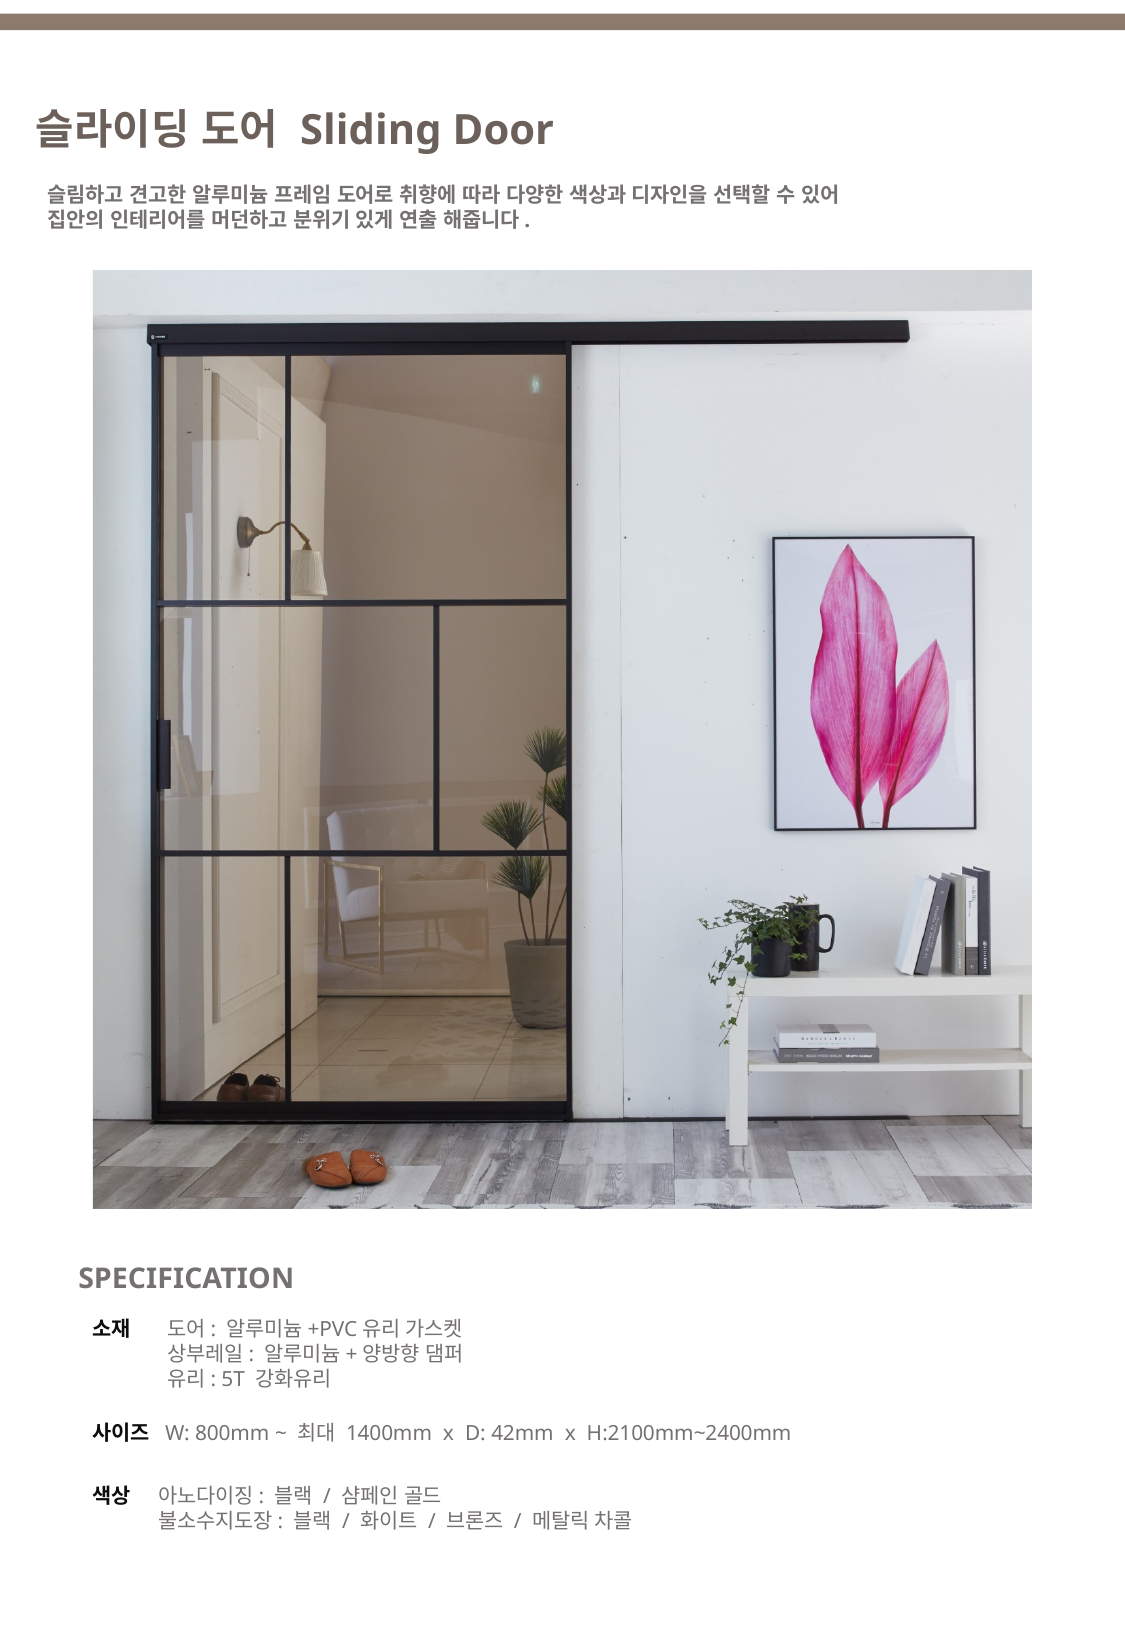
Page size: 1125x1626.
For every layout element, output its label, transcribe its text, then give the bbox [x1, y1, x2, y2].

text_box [78, 1252, 792, 1538]
picture [92, 270, 1033, 1209]
text_box 슬라이딩 도어 Sliding Door [20, 95, 569, 161]
text_box 슬림하고 견고한 알루미늄 프레임 도어로 취향에 따라 다양한 색상과 디자인을 선택할 수 있어 집안의 인테리어를 머던하고 분위기 있게 연출 해줍니다. [33, 174, 854, 240]
text_box [0, 13, 1125, 31]
